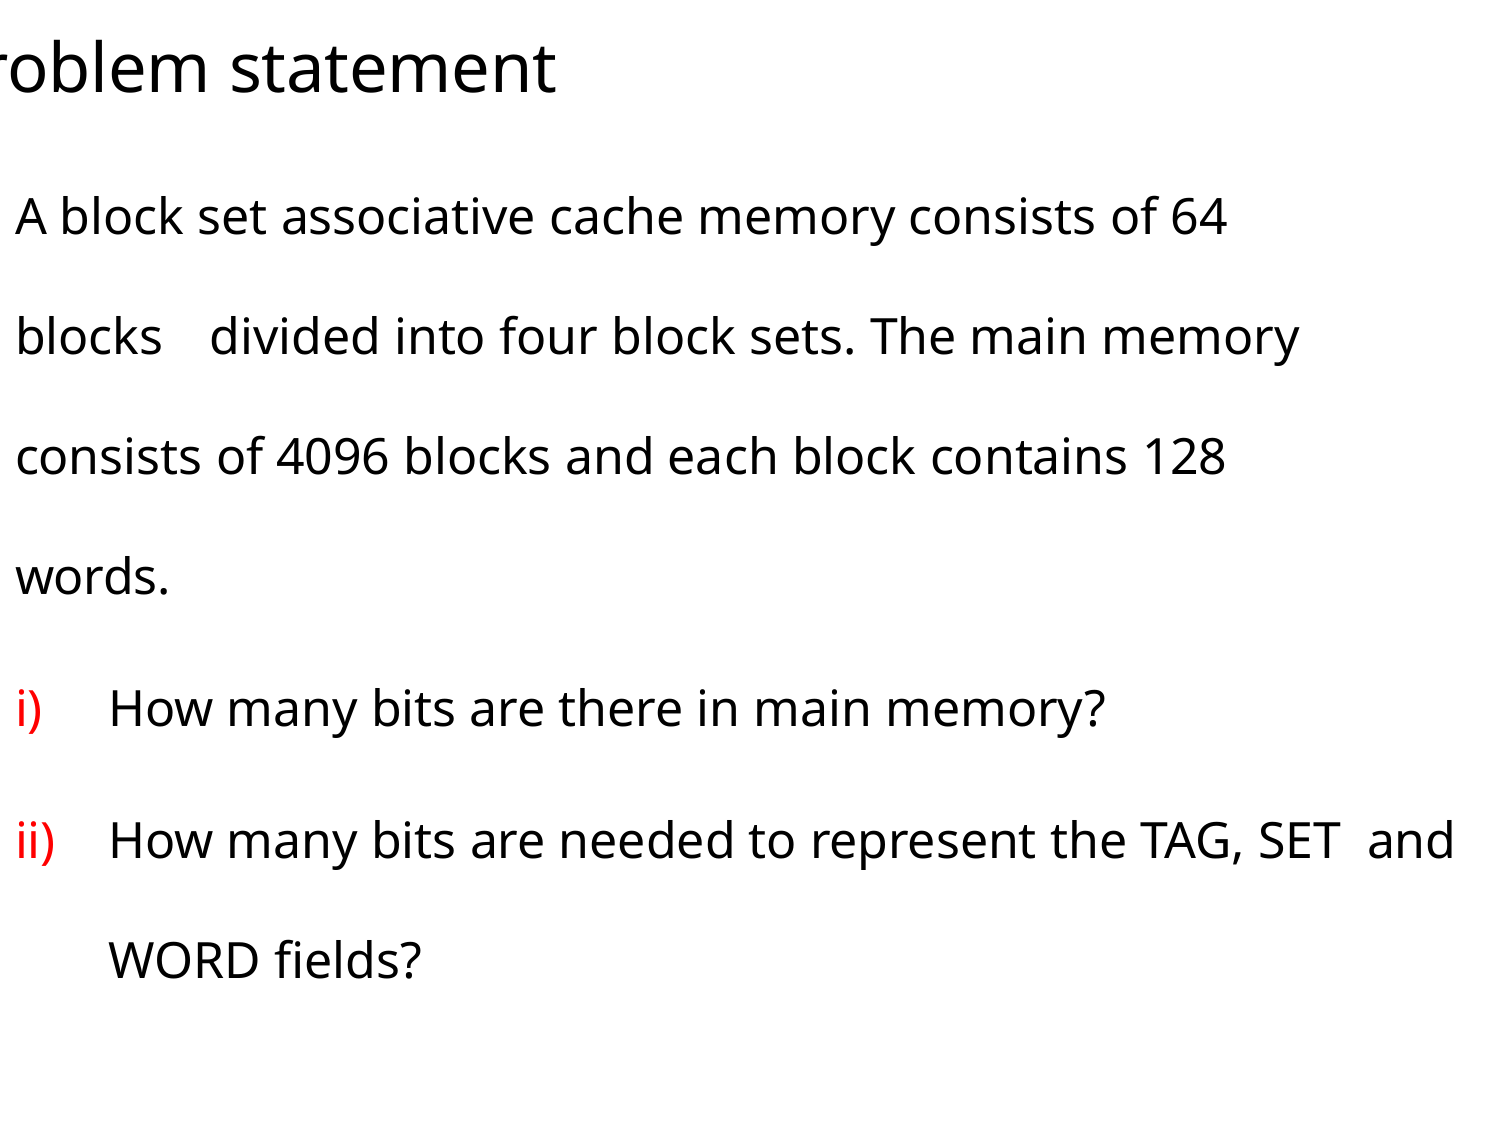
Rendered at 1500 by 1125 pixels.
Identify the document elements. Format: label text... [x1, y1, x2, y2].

title Problem statement [0, 0, 1371, 159]
text_box A block set associative cache memory consists of 64 blocks divided into four block sets. The main memory consists of 4096 blocks and each block contains 128 words. How many bits are there in main memory? How many bits are needed to represent the TAG, SET and WORD fields? [12, 182, 1465, 988]
